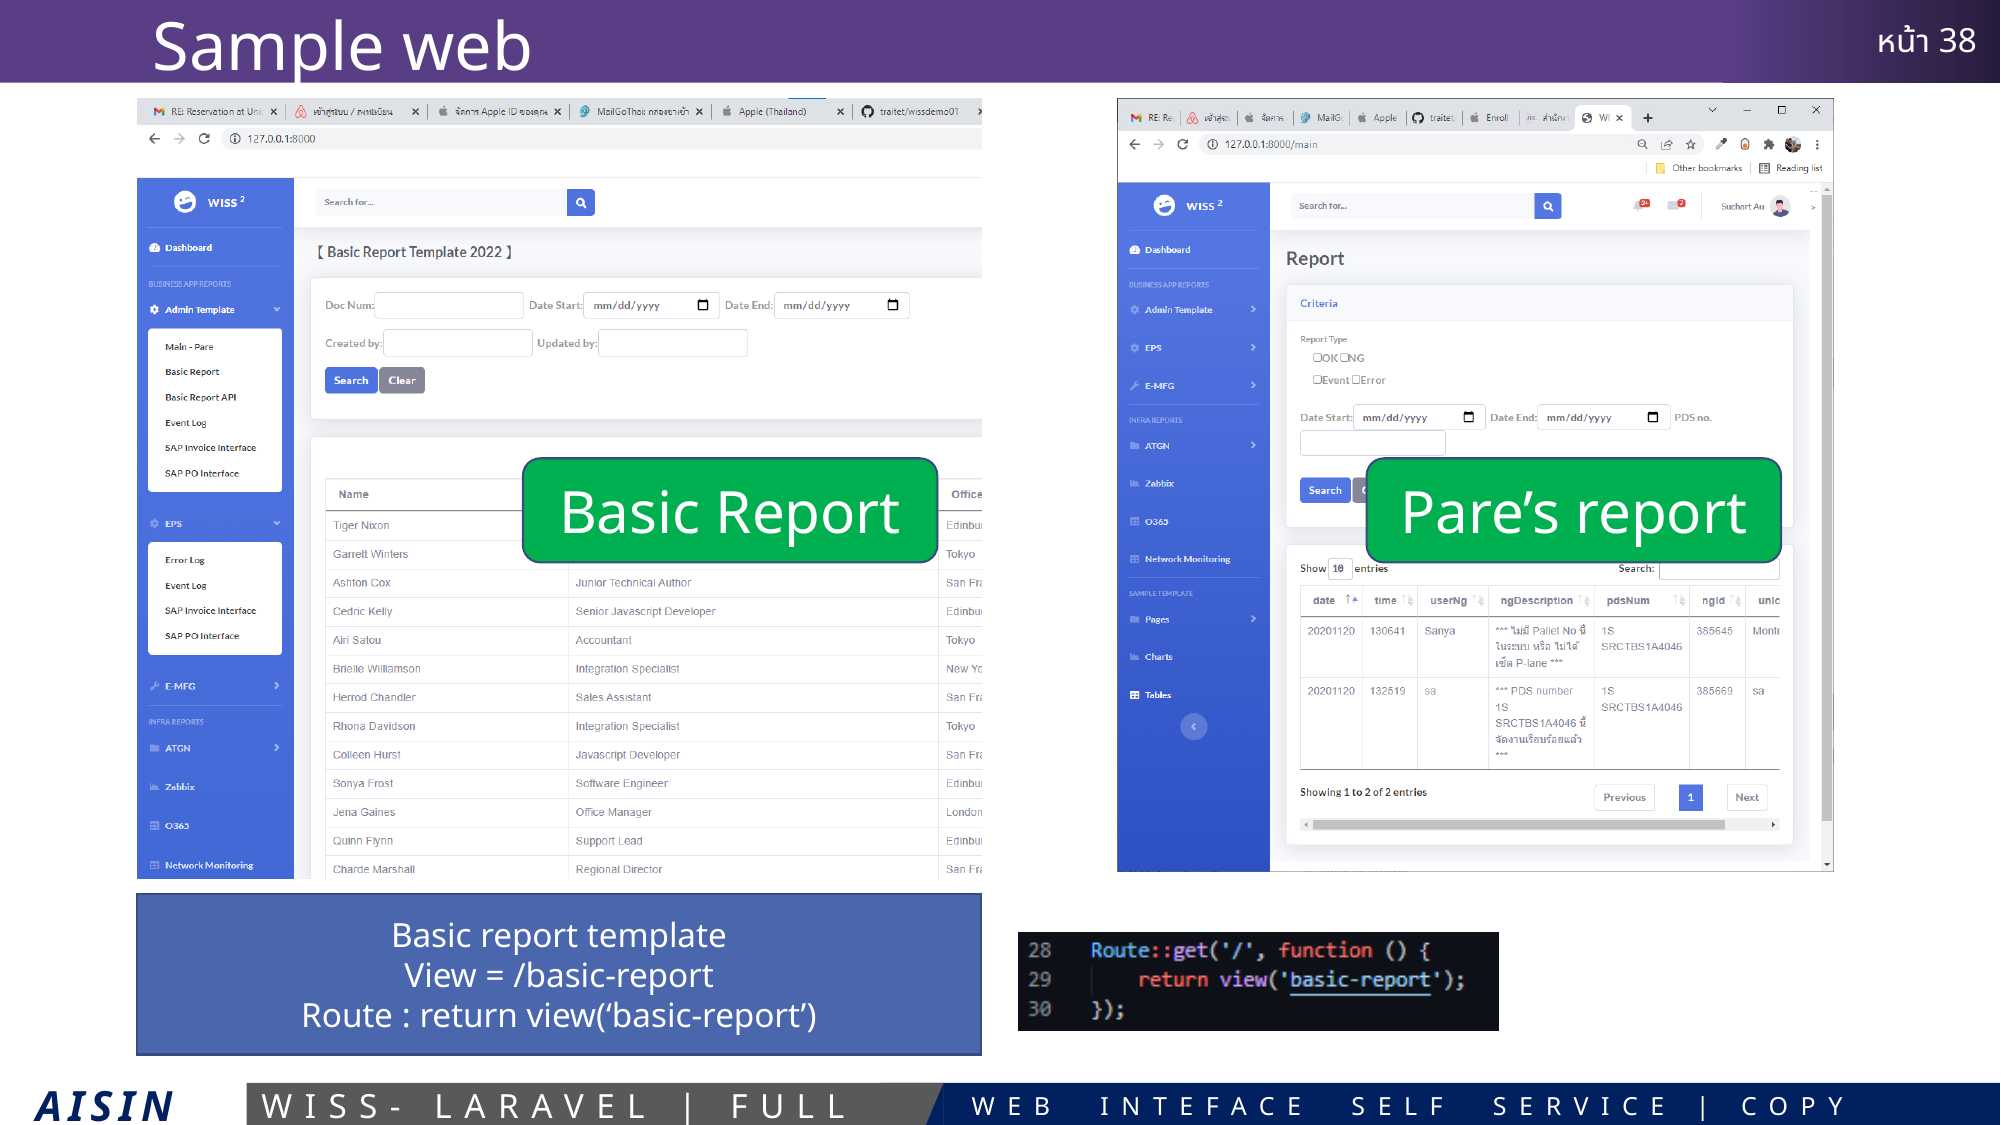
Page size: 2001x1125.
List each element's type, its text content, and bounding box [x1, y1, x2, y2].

title Sample web [137, 0, 1863, 99]
text_box Basic report template View = /basic-report Route : return view(‘basic-report’) [136, 893, 982, 1056]
picture [1018, 932, 1499, 1031]
picture [1117, 98, 1834, 872]
picture [137, 98, 982, 879]
